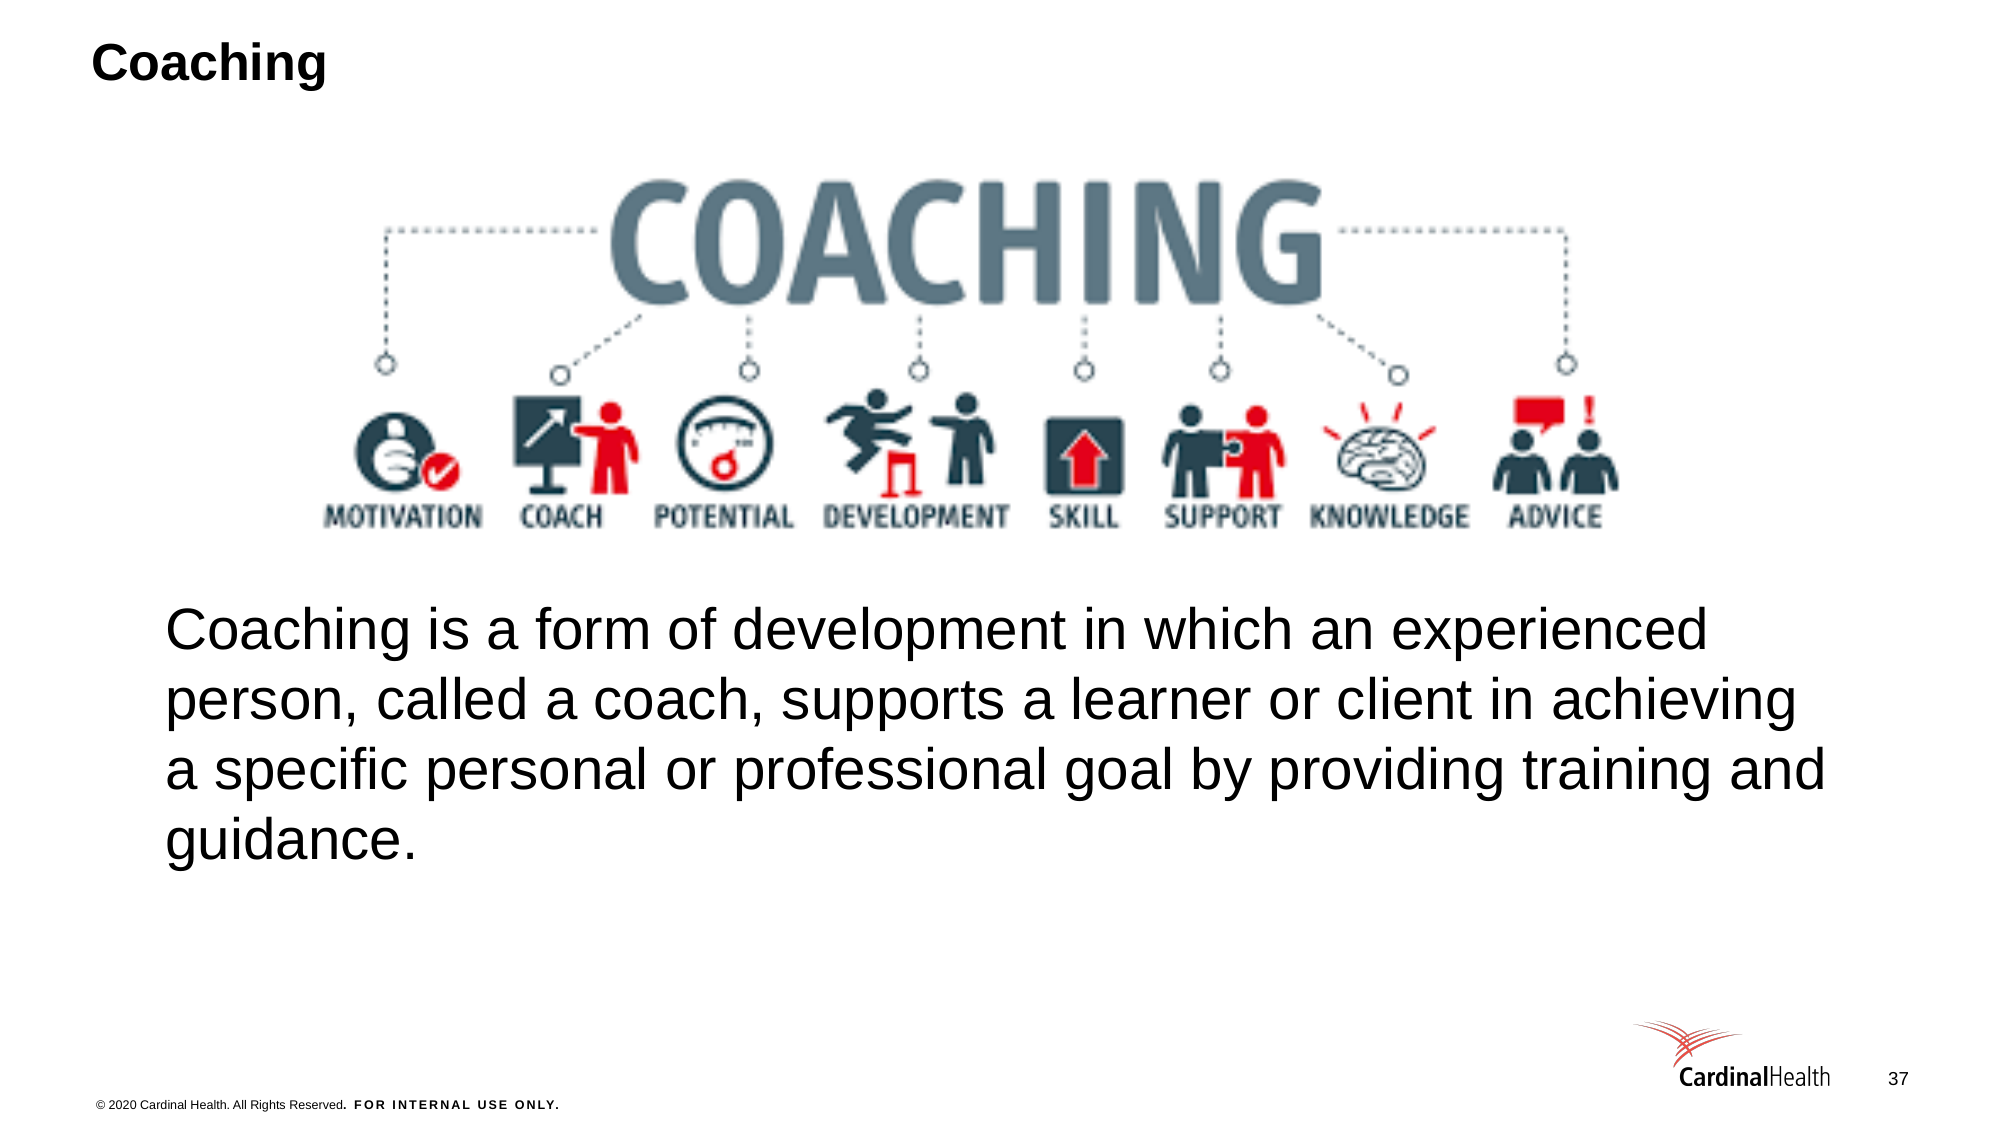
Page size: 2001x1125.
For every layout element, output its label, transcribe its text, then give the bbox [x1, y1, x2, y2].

title Coaching [91, 28, 1909, 92]
text_box Coaching is a form of development in which an experienced person, called a coach, supports a learner or client in achieving a specific personal or professional goal by providing training and guidance. [165, 591, 1835, 1125]
picture [290, 143, 1660, 563]
